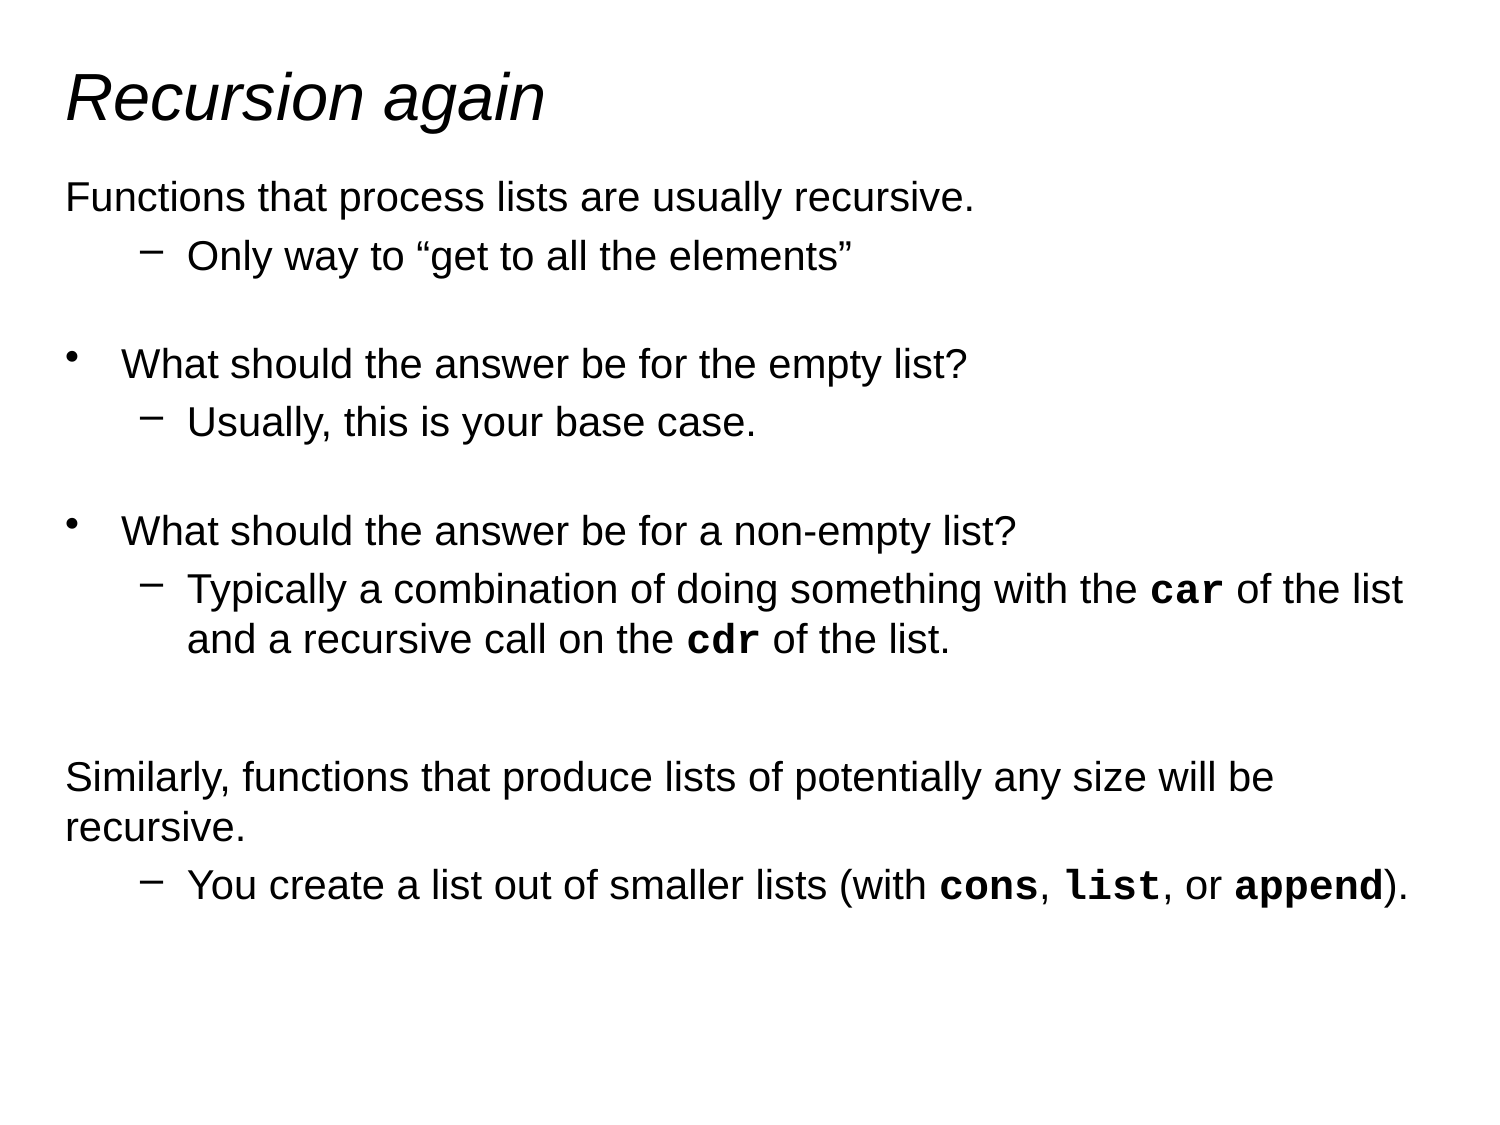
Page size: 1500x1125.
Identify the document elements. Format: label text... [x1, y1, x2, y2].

title Recursion again [49, 49, 1451, 138]
list Functions that process lists are usually recursive. Only way to “get to all the elements” What should the answer be for the empty list? Usually, this is your base case. What should the answer be for a non-empty list? Typically a combination of doing something with the car of the list and a recursive call on the cdr of the list. Similarly, functions that produce lists of potentially any size will be recursive. You create a list out of smaller lists (with cons, list, or append). [49, 162, 1451, 1001]
